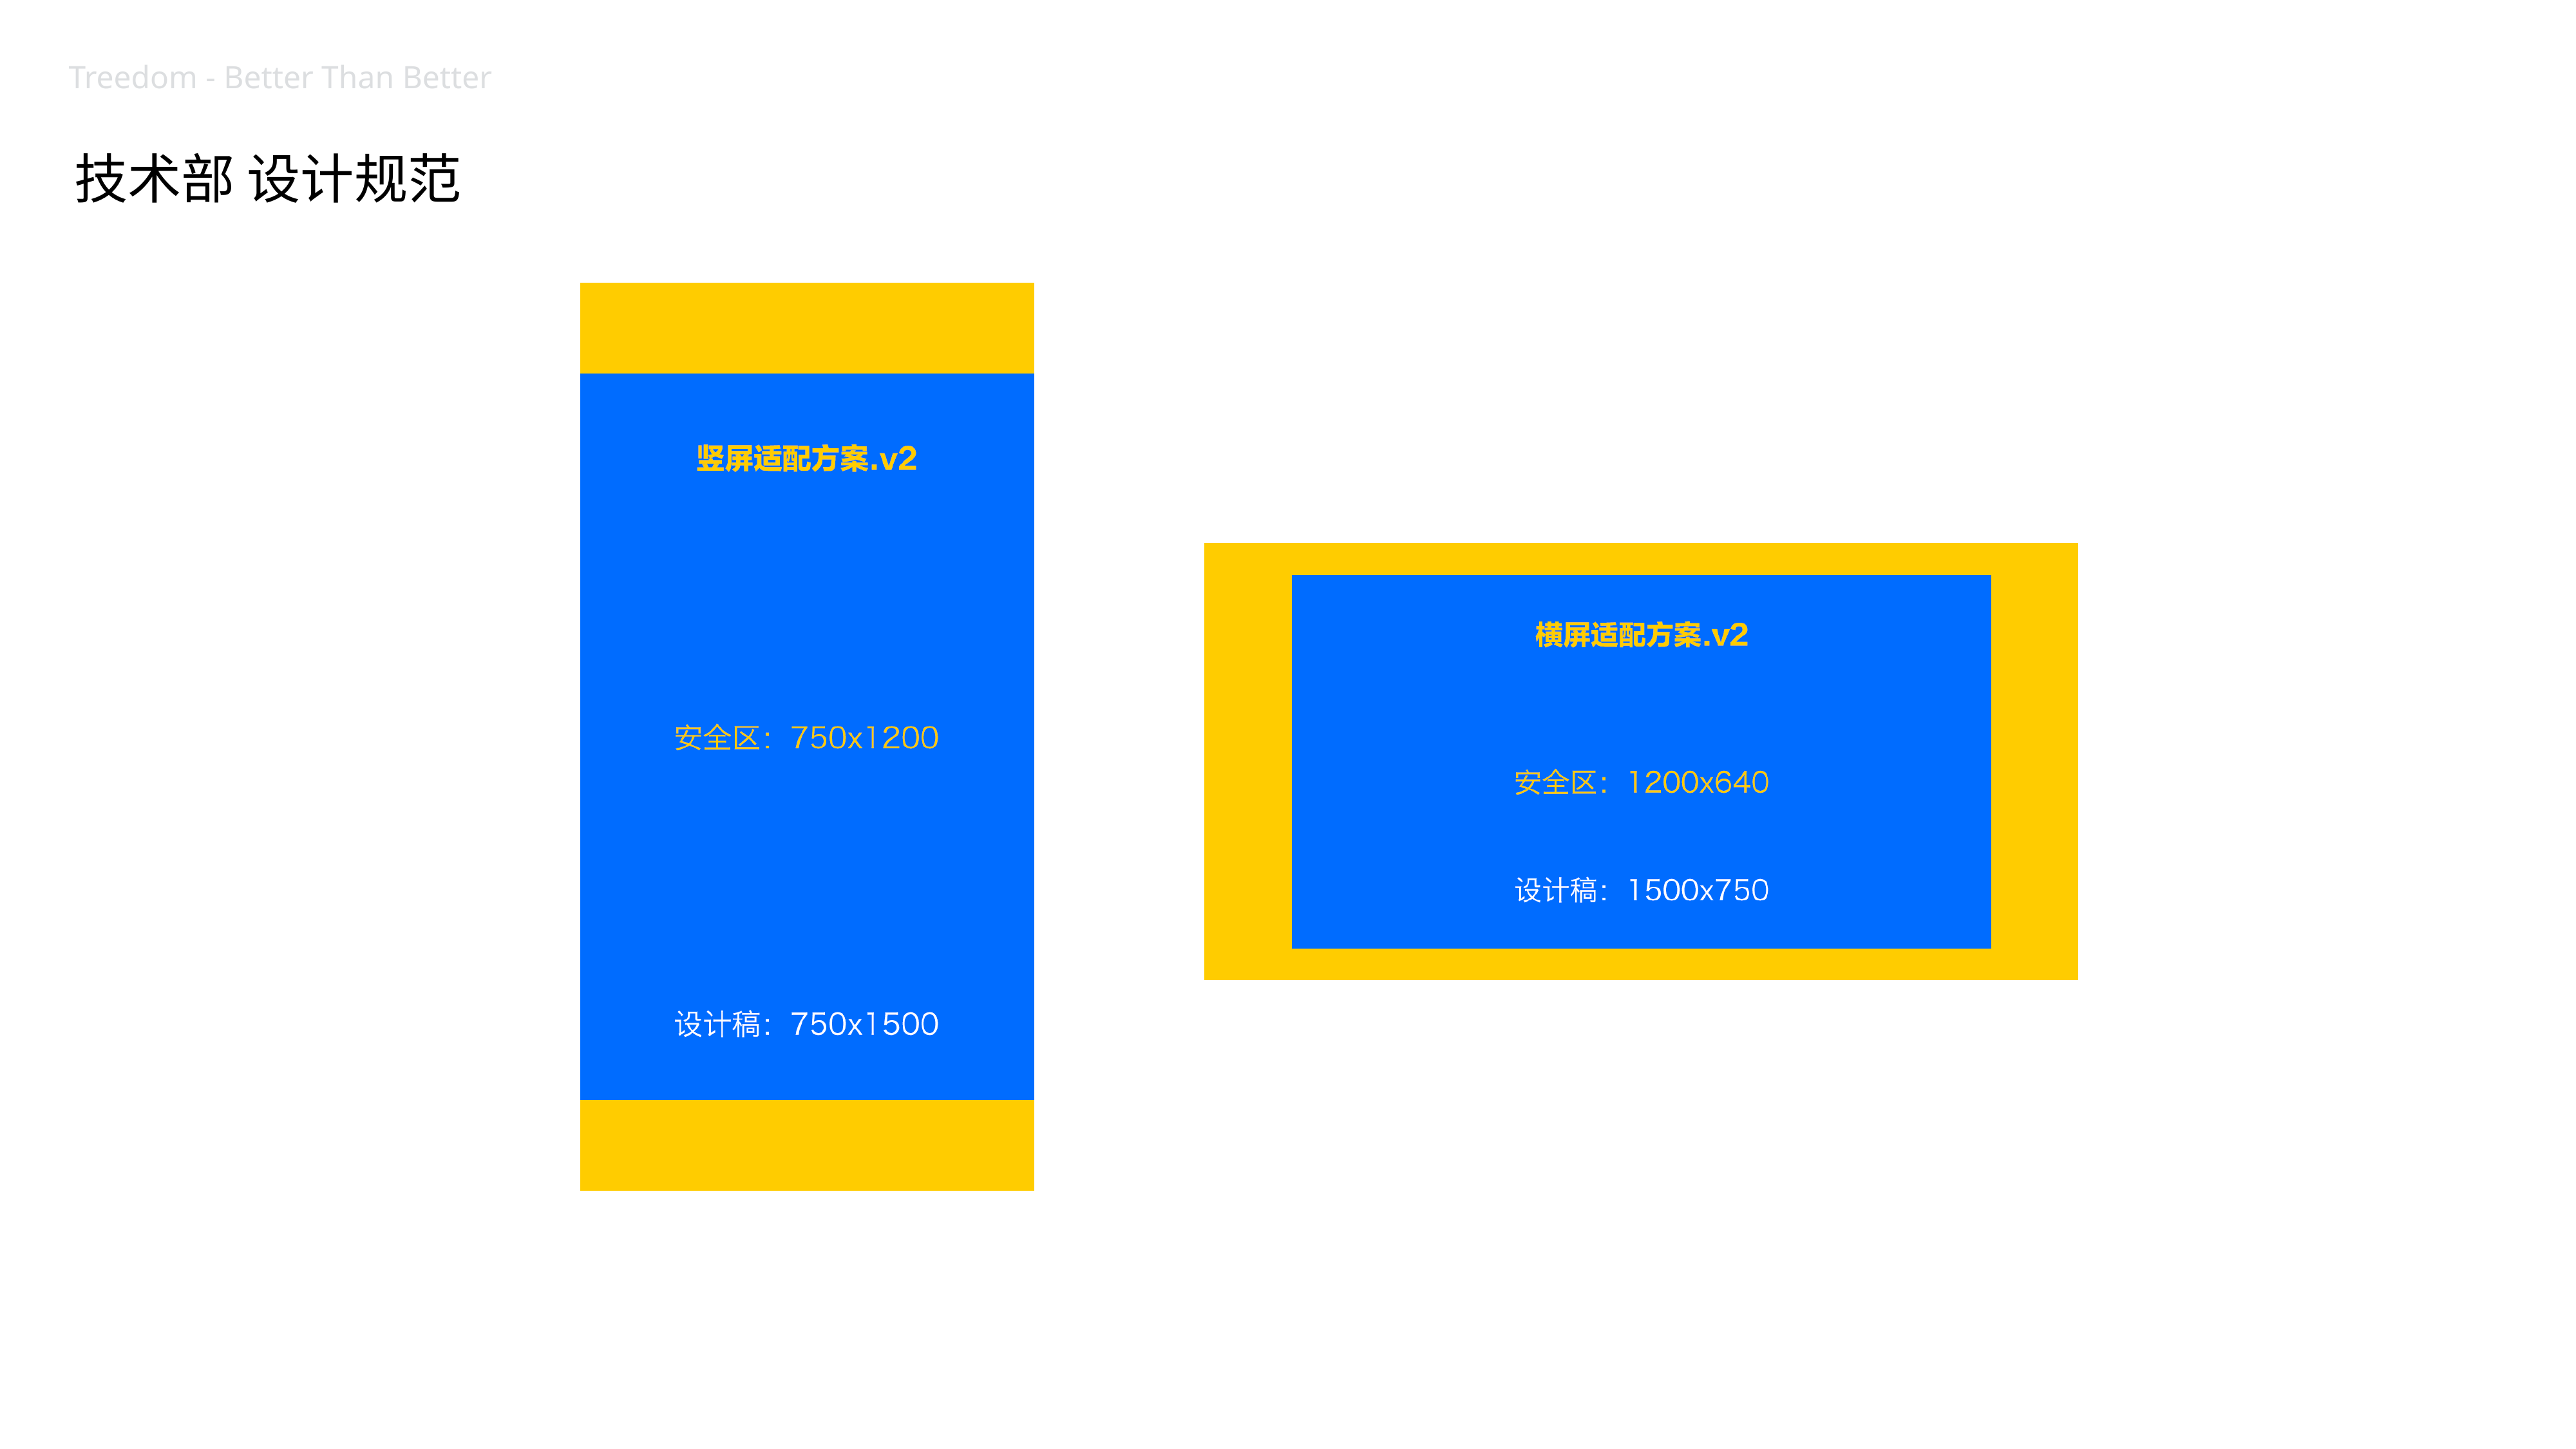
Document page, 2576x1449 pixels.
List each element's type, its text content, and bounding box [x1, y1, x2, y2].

text_box Treedom - Better Than Better [66, 55, 496, 98]
text_box 技术部 设计规范 [64, 108, 543, 214]
picture [1204, 543, 2078, 981]
picture [580, 283, 1035, 1191]
